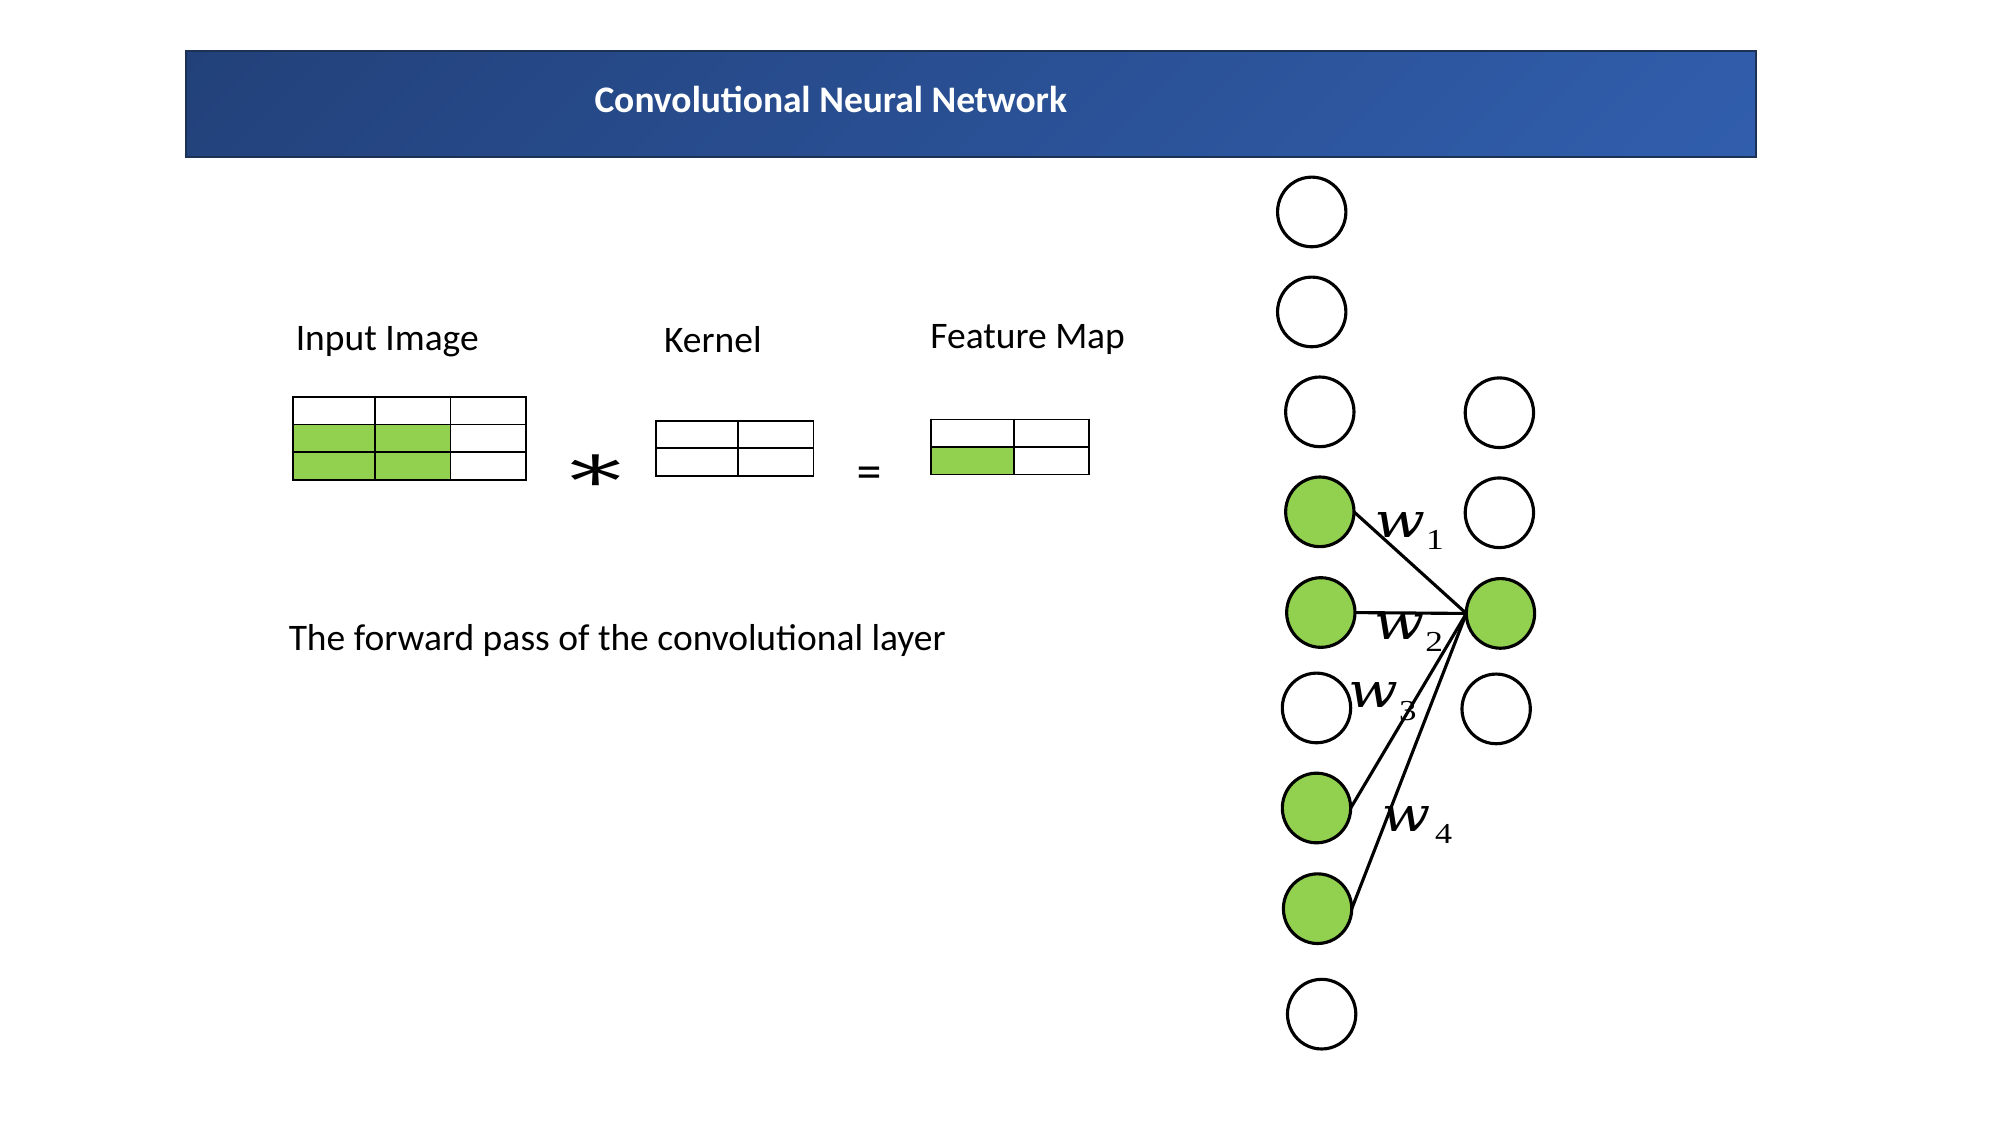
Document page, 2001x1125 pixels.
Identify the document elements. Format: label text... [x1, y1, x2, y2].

text_box Input Image [281, 305, 526, 366]
text_box [1284, 375, 1356, 448]
text_box [1286, 978, 1357, 1051]
text_box Convolutional Neural Network [429, 67, 1164, 173]
text_box [1284, 475, 1355, 548]
text_box [1276, 276, 1347, 348]
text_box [1350, 613, 1467, 809]
text_box [1281, 672, 1350, 744]
text_box [1467, 673, 1532, 745]
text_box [1354, 511, 1467, 614]
text_box Feature Map [915, 303, 1164, 363]
text_box The forward pass of the convolutional layer [273, 605, 1057, 710]
text_box Kernel [649, 307, 861, 368]
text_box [1351, 809, 1467, 909]
text_box [1285, 576, 1354, 649]
text_box [1464, 476, 1535, 549]
text_box [1282, 872, 1353, 945]
text_box [1281, 772, 1351, 844]
text_box [1467, 577, 1536, 650]
text_box = [841, 430, 913, 506]
text_box [1464, 376, 1535, 449]
text_box [1276, 176, 1347, 248]
text_box [185, 50, 1757, 158]
